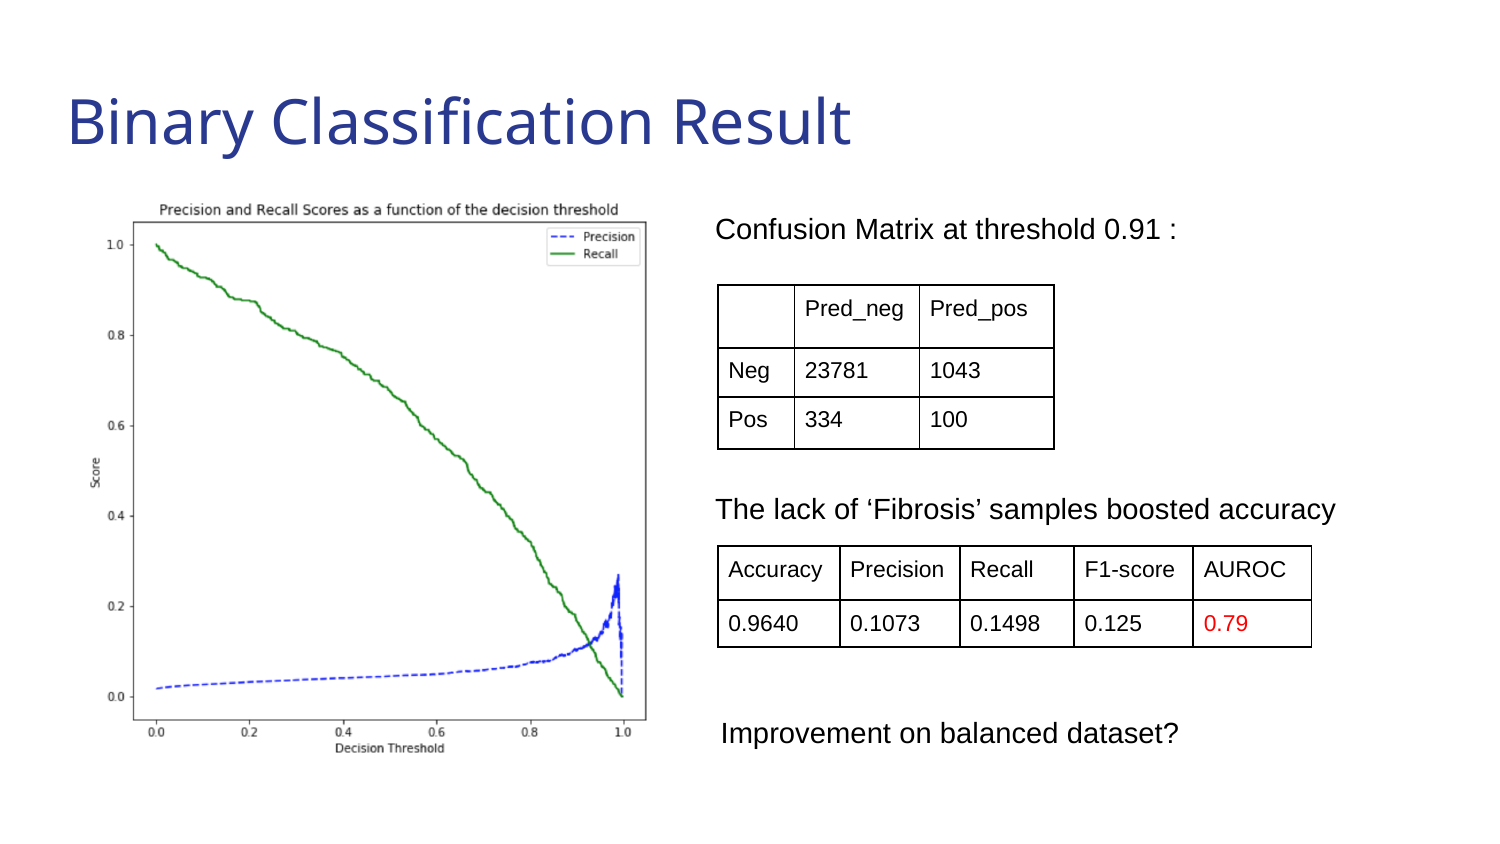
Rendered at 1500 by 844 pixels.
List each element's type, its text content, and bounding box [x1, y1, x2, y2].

table_cell Pos [719, 398, 794, 448]
table_cell 100 [920, 398, 1053, 448]
table_header F1-score [1075, 559, 1192, 599]
table_cell 0.79 [1194, 601, 1311, 646]
table_cell 1043 [920, 349, 1053, 396]
text_box Improvement on balanced dataset? [705, 699, 1263, 763]
table_cell 0.9640 [719, 601, 839, 646]
table_header Pred_pos [920, 286, 1053, 347]
table_cell 23781 [795, 349, 919, 396]
table_header Recall [961, 559, 1073, 599]
title Binary Classification Result [51, 67, 1449, 167]
table_cell 334 [795, 398, 919, 448]
table_cell 0.1073 [841, 601, 959, 646]
table_header Precision [841, 559, 959, 599]
table_cell Neg [719, 349, 794, 396]
text_box The lack of ‘Fibrosis’ samples boosted accuracy [700, 470, 1417, 559]
table_header Pred_neg [795, 286, 919, 347]
table_header [719, 286, 794, 347]
table_cell 0.1498 [961, 601, 1073, 646]
table_cell 0.125 [1075, 601, 1192, 646]
table_header AUROC [1194, 559, 1311, 599]
picture [89, 194, 653, 758]
table_header Accuracy [719, 559, 839, 599]
text_box Confusion Matrix at threshold 0.91 : [700, 195, 1230, 272]
